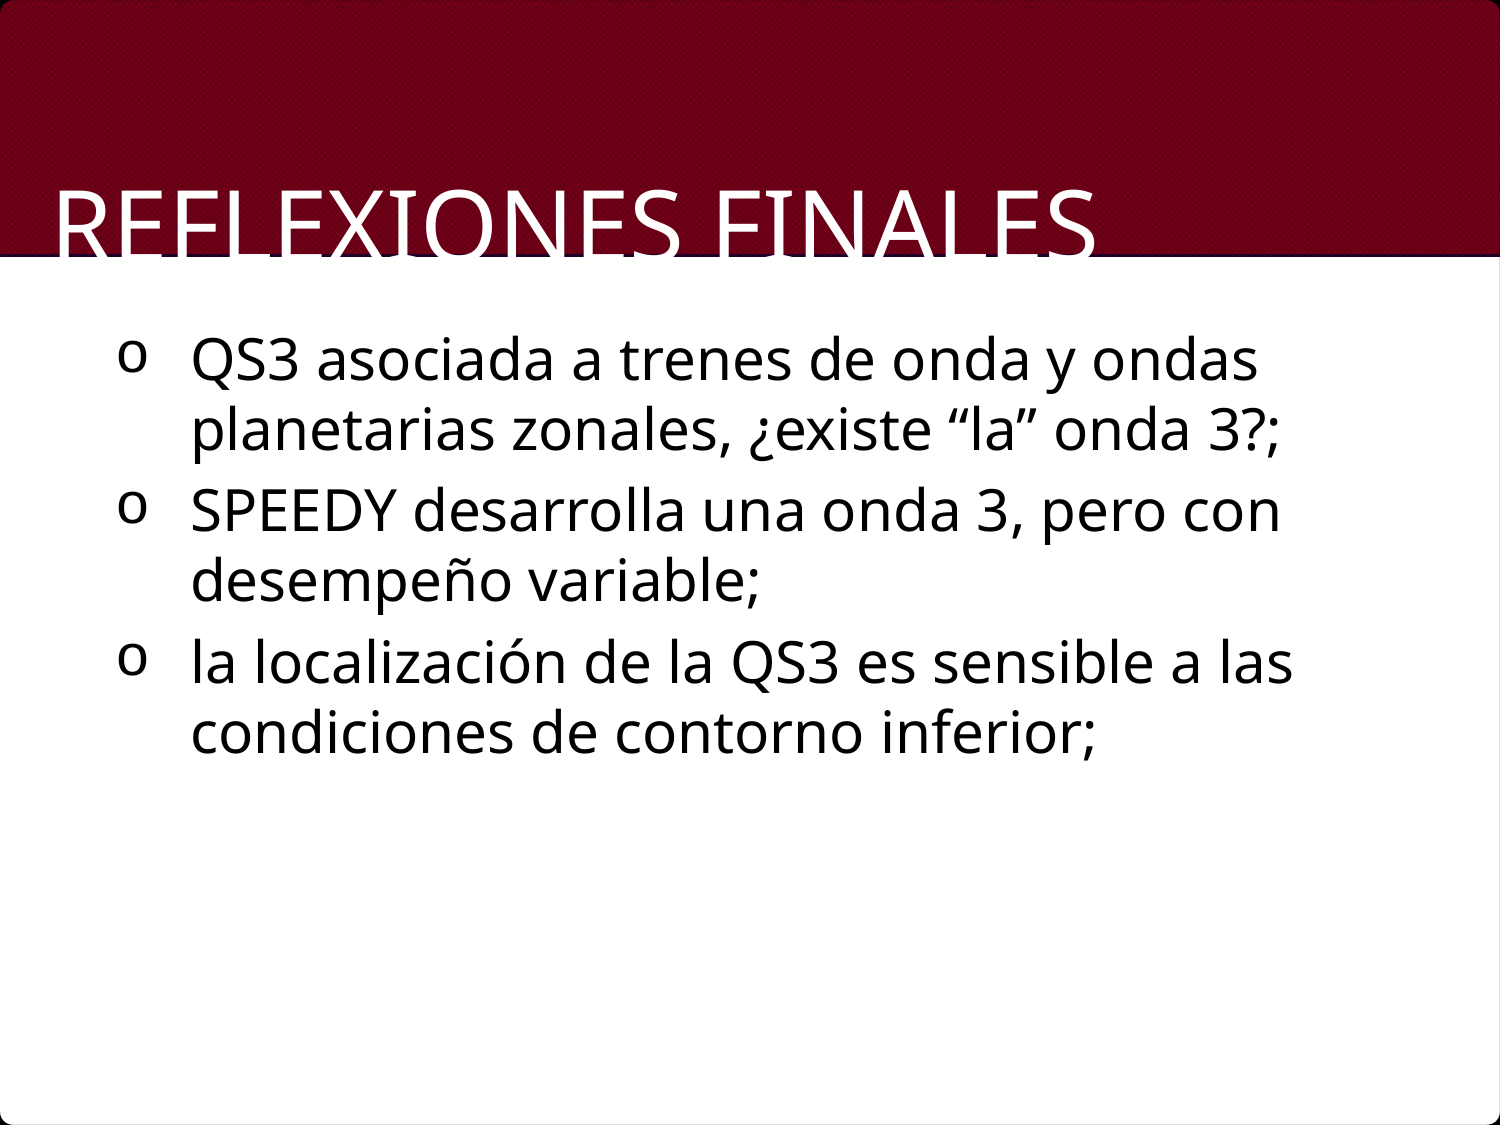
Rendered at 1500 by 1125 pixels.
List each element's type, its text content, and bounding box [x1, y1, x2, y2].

list QS3 asociada a trenes de onda y ondas planetarias zonales, ¿existe “la” onda 3?; SPEEDY desarrolla una onda 3, pero con desempeño variable; la localización de la QS3 es sensible a las condiciones de contorno inferior; [100, 314, 1412, 965]
list Reflexiones finales [35, 122, 1465, 323]
